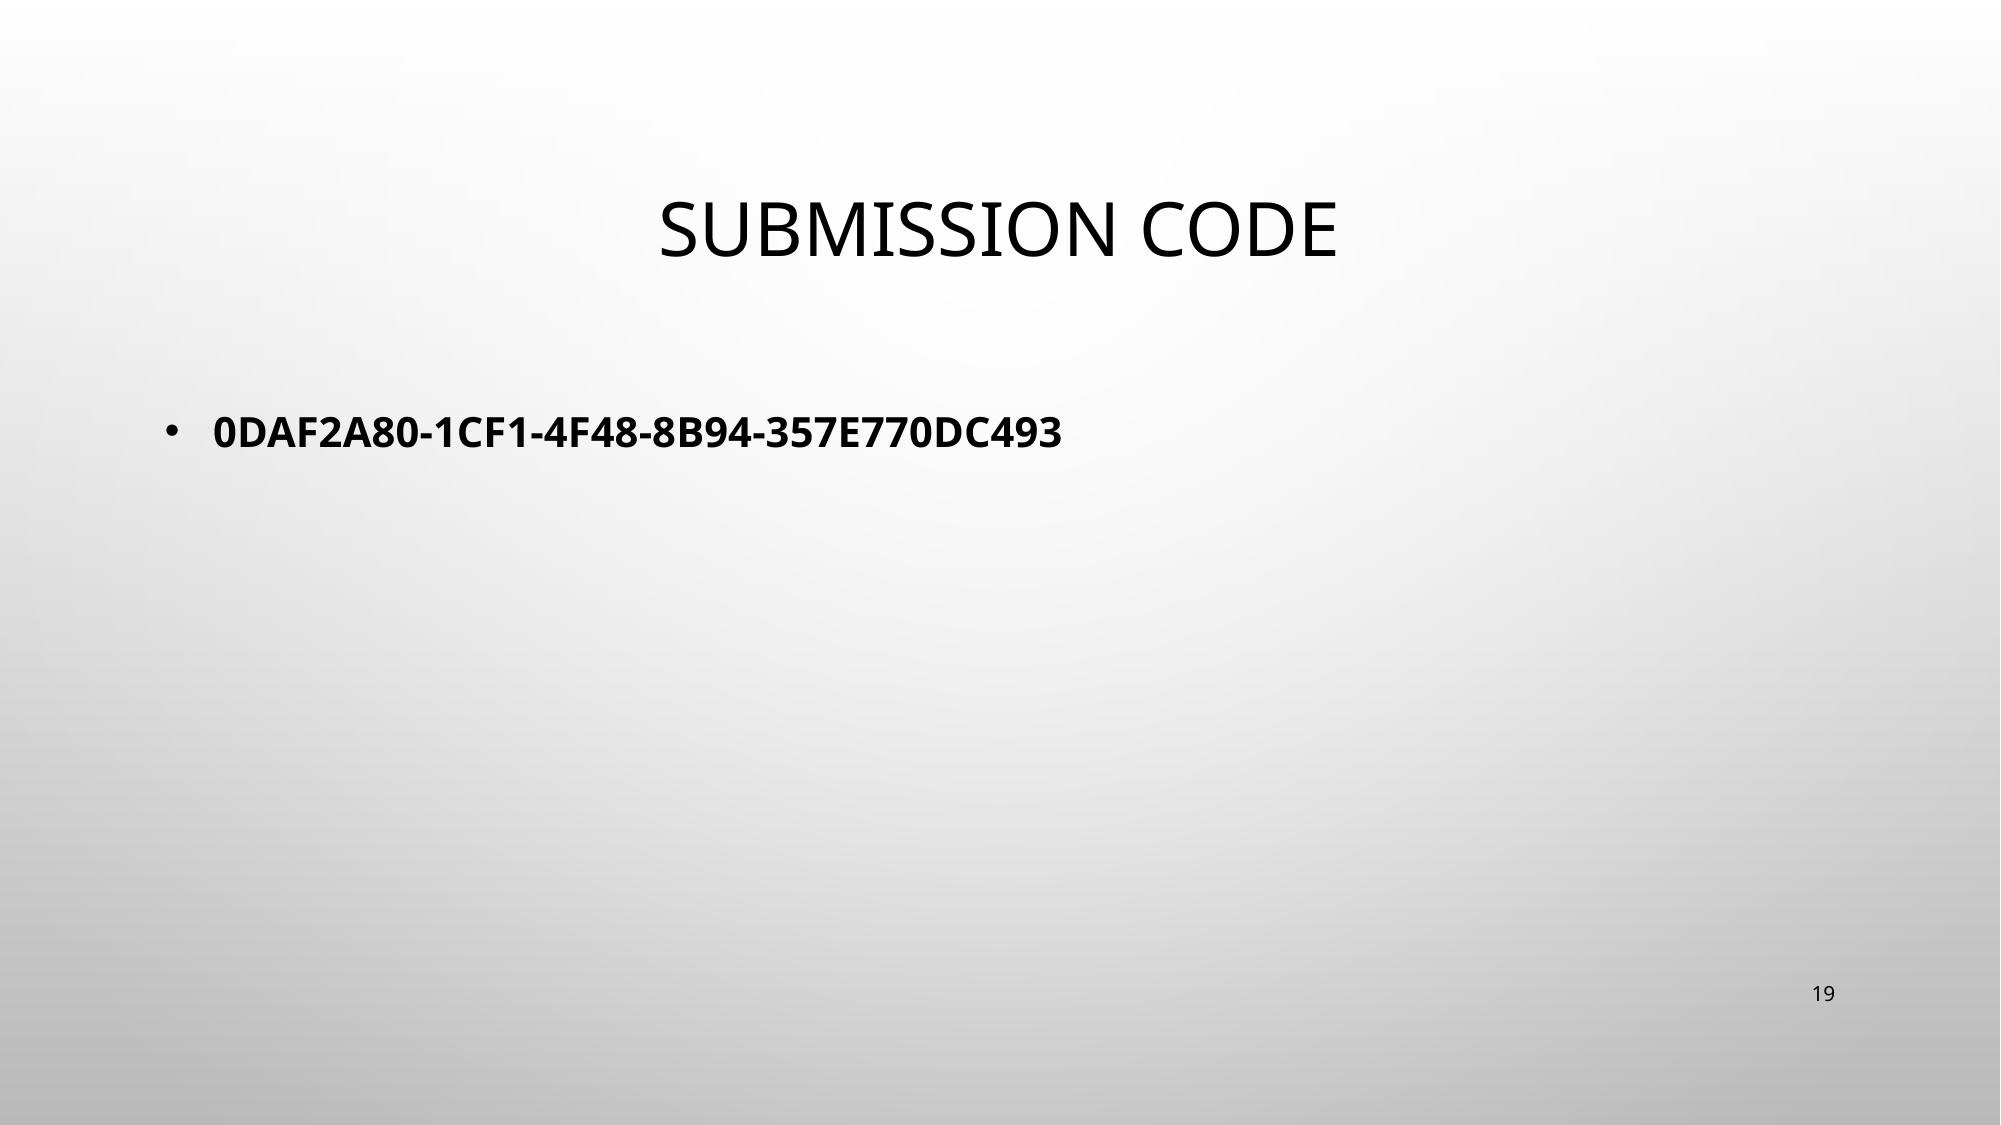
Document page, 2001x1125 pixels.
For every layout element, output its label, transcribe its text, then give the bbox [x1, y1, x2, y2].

picture [0, 0, 2000, 1125]
slide_number 19 [1724, 965, 1851, 1025]
list 0daf2a80-1cf1-4f48-8b94-357e770dc493 [149, 388, 1851, 950]
title Submission code [149, 101, 1851, 364]
